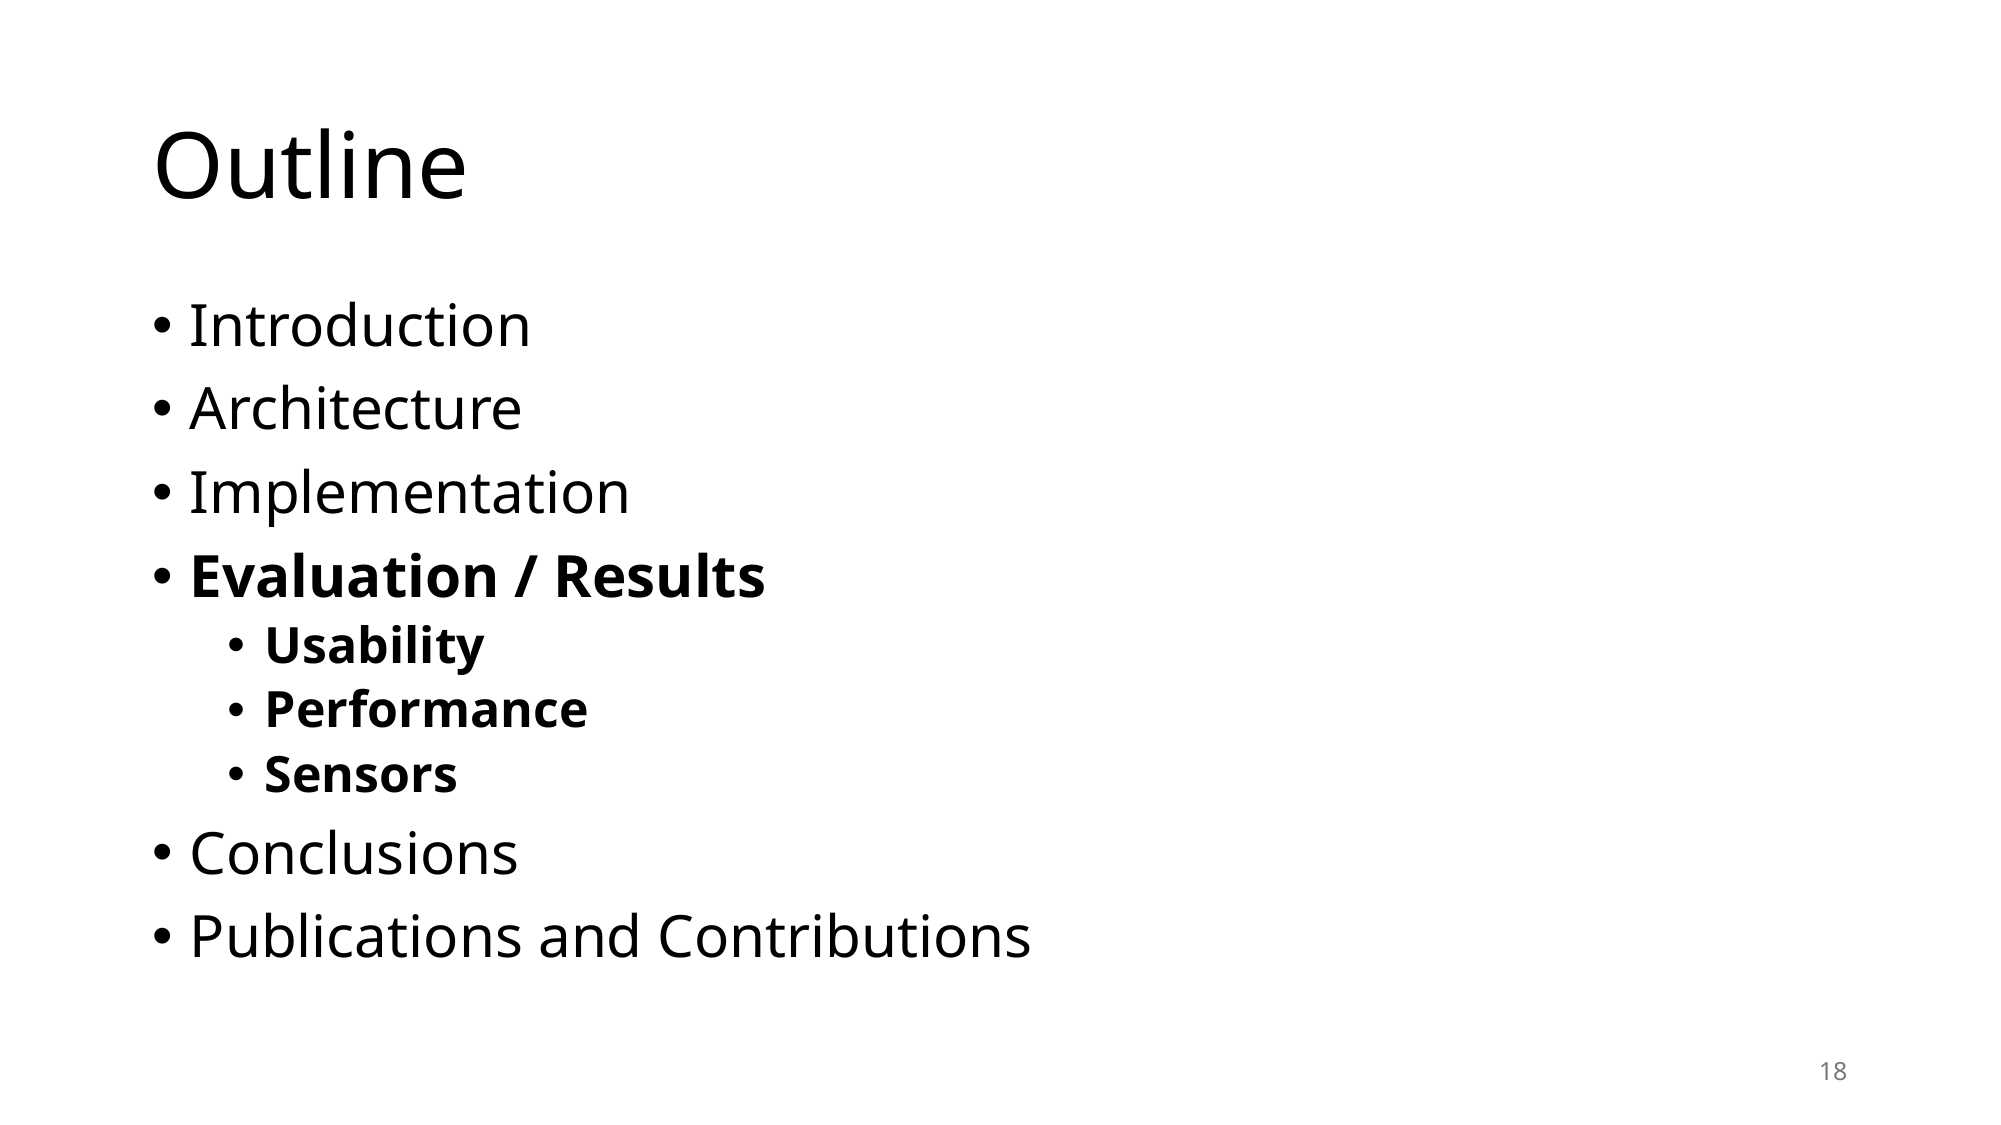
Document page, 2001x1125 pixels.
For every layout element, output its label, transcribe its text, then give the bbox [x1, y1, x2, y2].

slide_number 18 [1412, 1042, 1863, 1103]
title Outline [137, 59, 1863, 278]
list Introduction Architecture Implementation Evaluation / Results Usability Performance Sensors Conclusions Publications and Contributions [137, 288, 1906, 1014]
